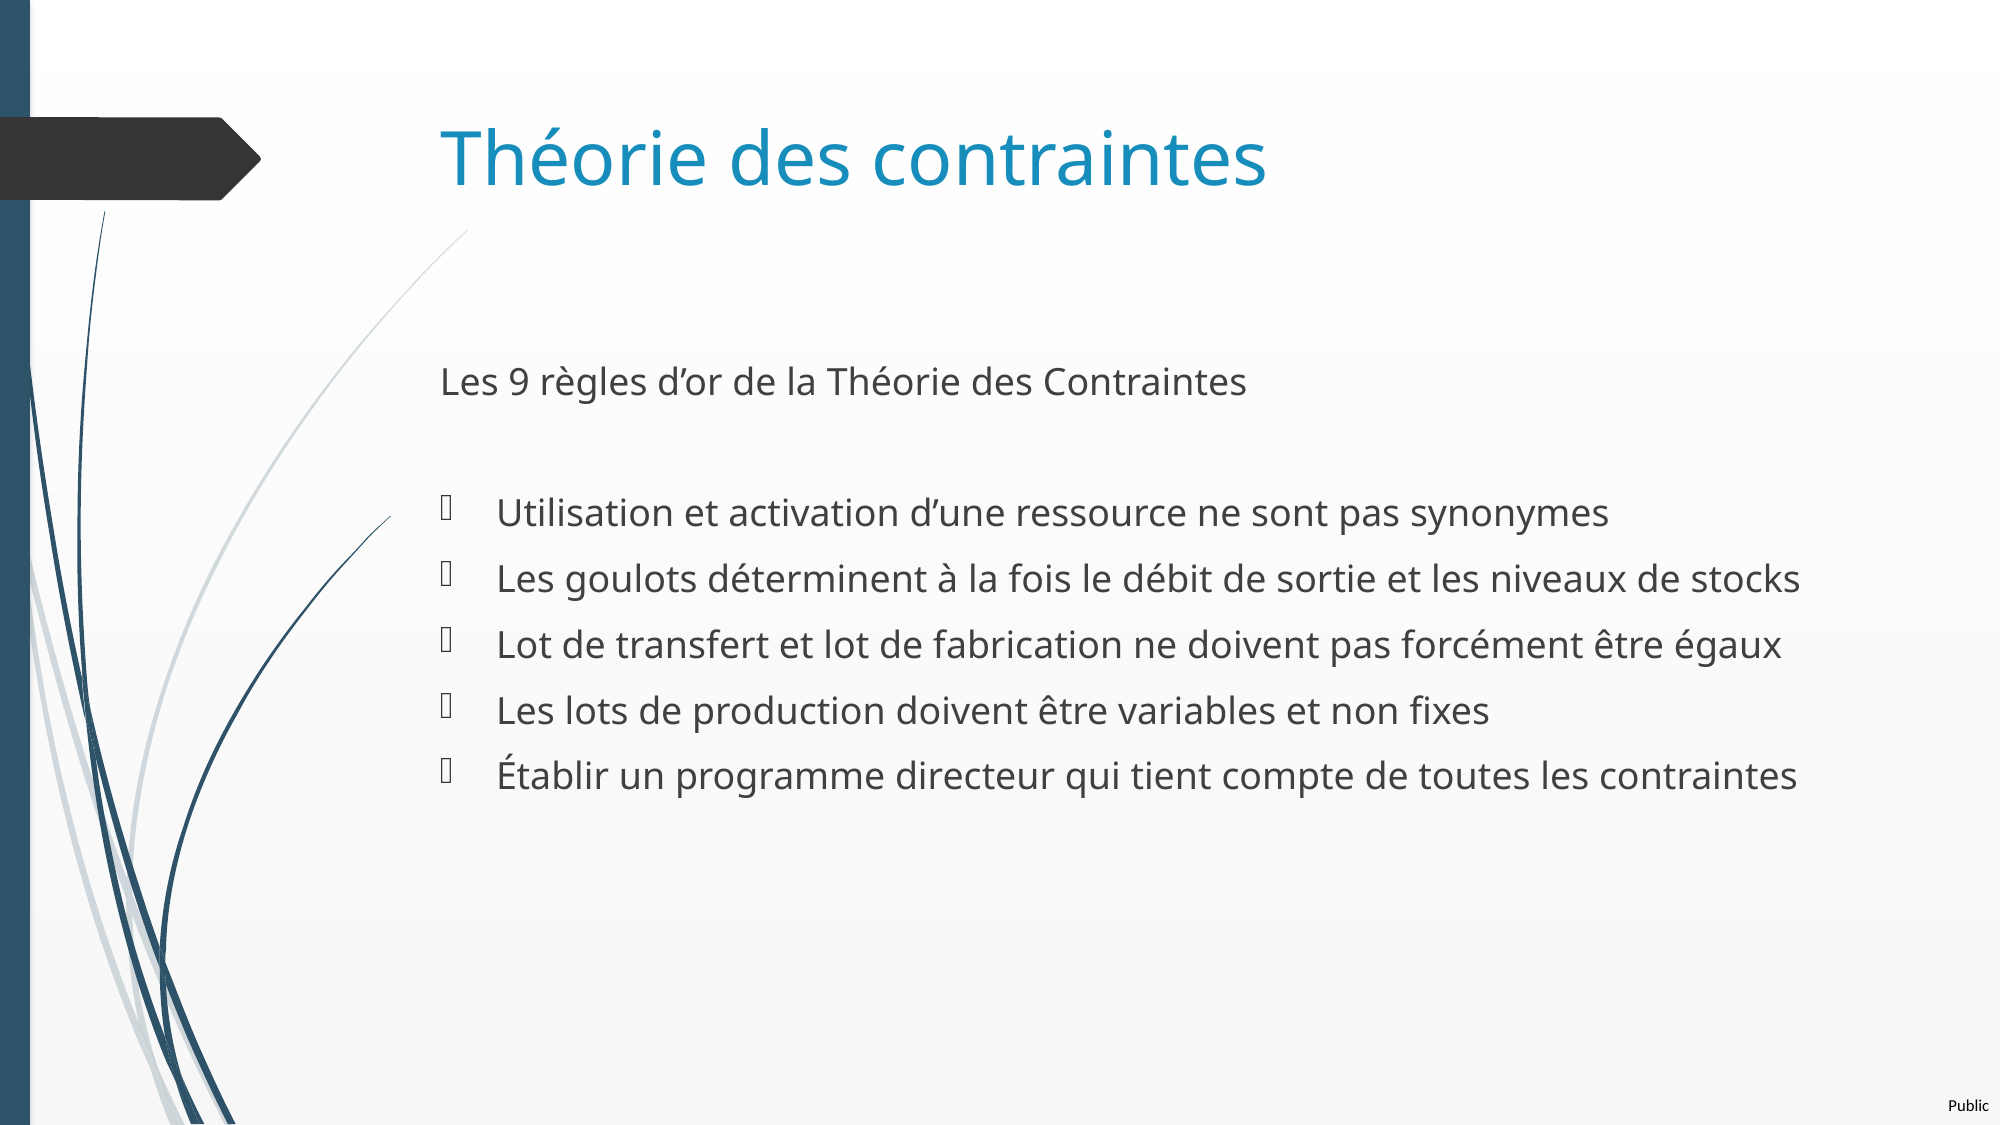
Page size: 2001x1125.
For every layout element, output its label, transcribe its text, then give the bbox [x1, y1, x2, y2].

title Théorie des contraintes [425, 102, 1888, 313]
list Les 9 règles d’or de la Théorie des Contraintes Utilisation et activation d’une ressource ne sont pas synonymes Les goulots déterminent à la fois le débit de sortie et les niveaux de stocks Lot de transfert et lot de fabrication ne doivent pas forcément être égaux Les lots de production doivent être variables et non fixes Établir un programme directeur qui tient compte de toutes les contraintes [424, 350, 1888, 970]
